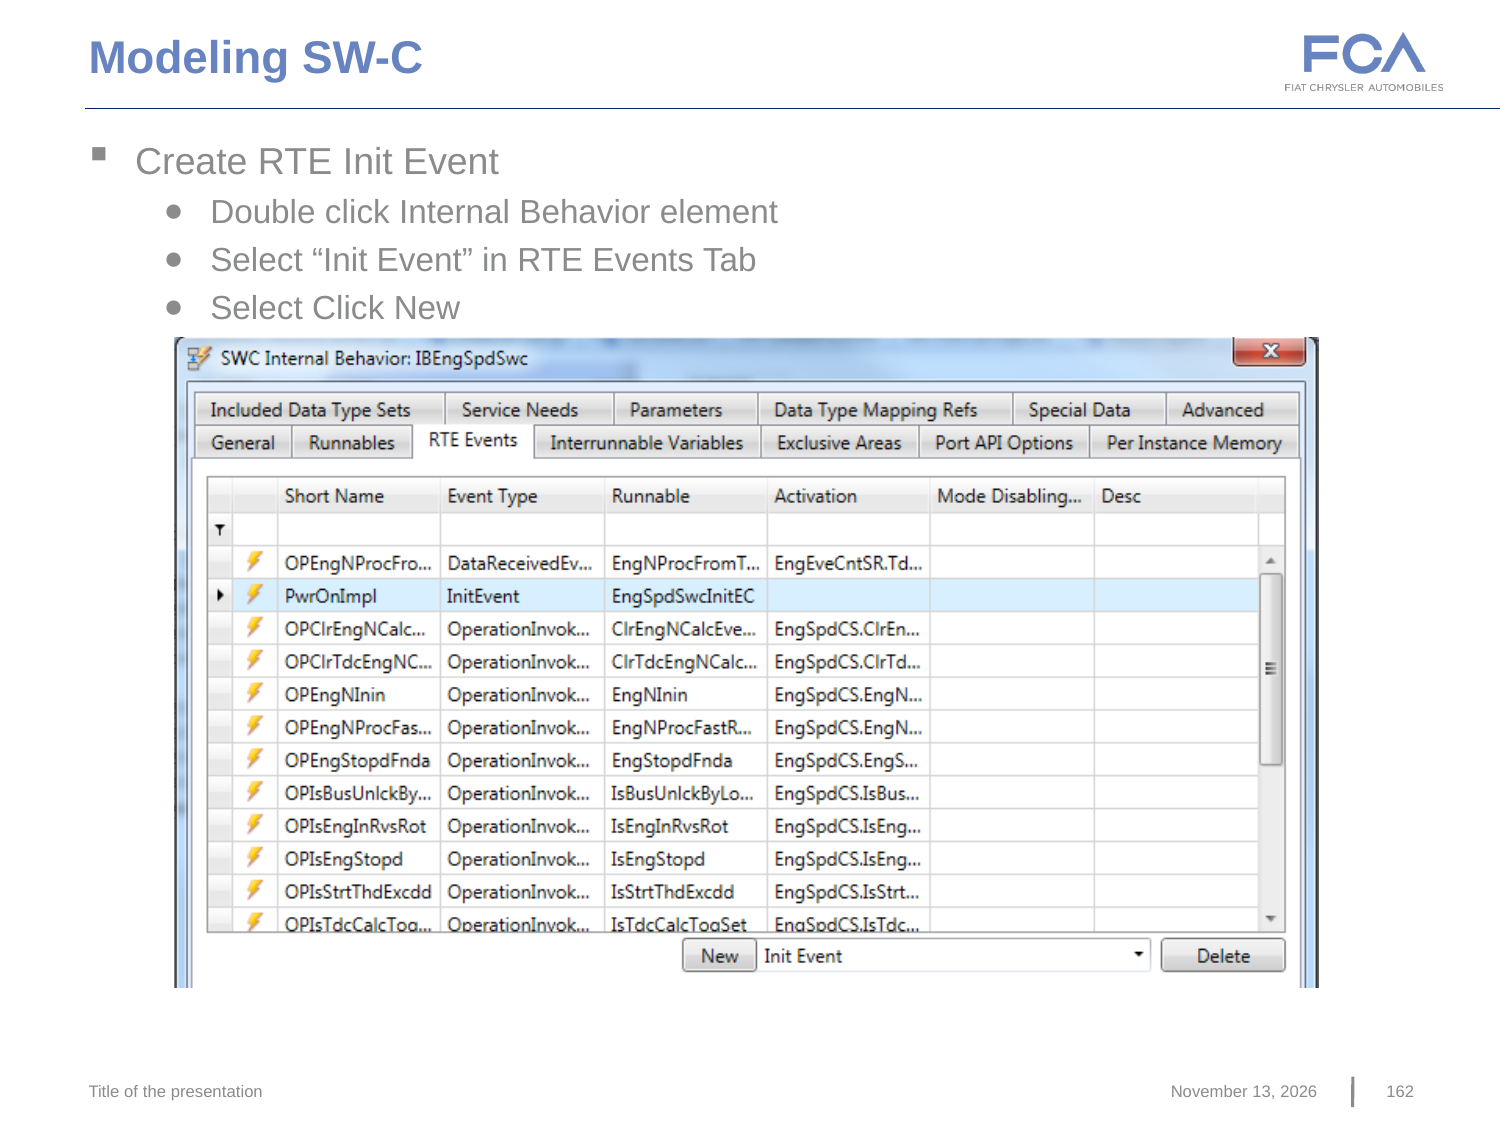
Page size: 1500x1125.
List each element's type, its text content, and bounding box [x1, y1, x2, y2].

picture [1285, 32, 1443, 91]
picture [174, 337, 1319, 988]
list Modeling SW-C [88, 33, 1082, 87]
slide_number 162 [1386, 1080, 1439, 1114]
list Create RTE Init Event Double click Internal Behavior element Select “Init Event” in RTE Events Tab Select Click New Name RTE event as per the SAG rule: SAG_R40_PC_M [88, 137, 1409, 1015]
footer Title of the presentation [88, 1080, 709, 1120]
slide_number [1084, 1080, 1318, 1115]
